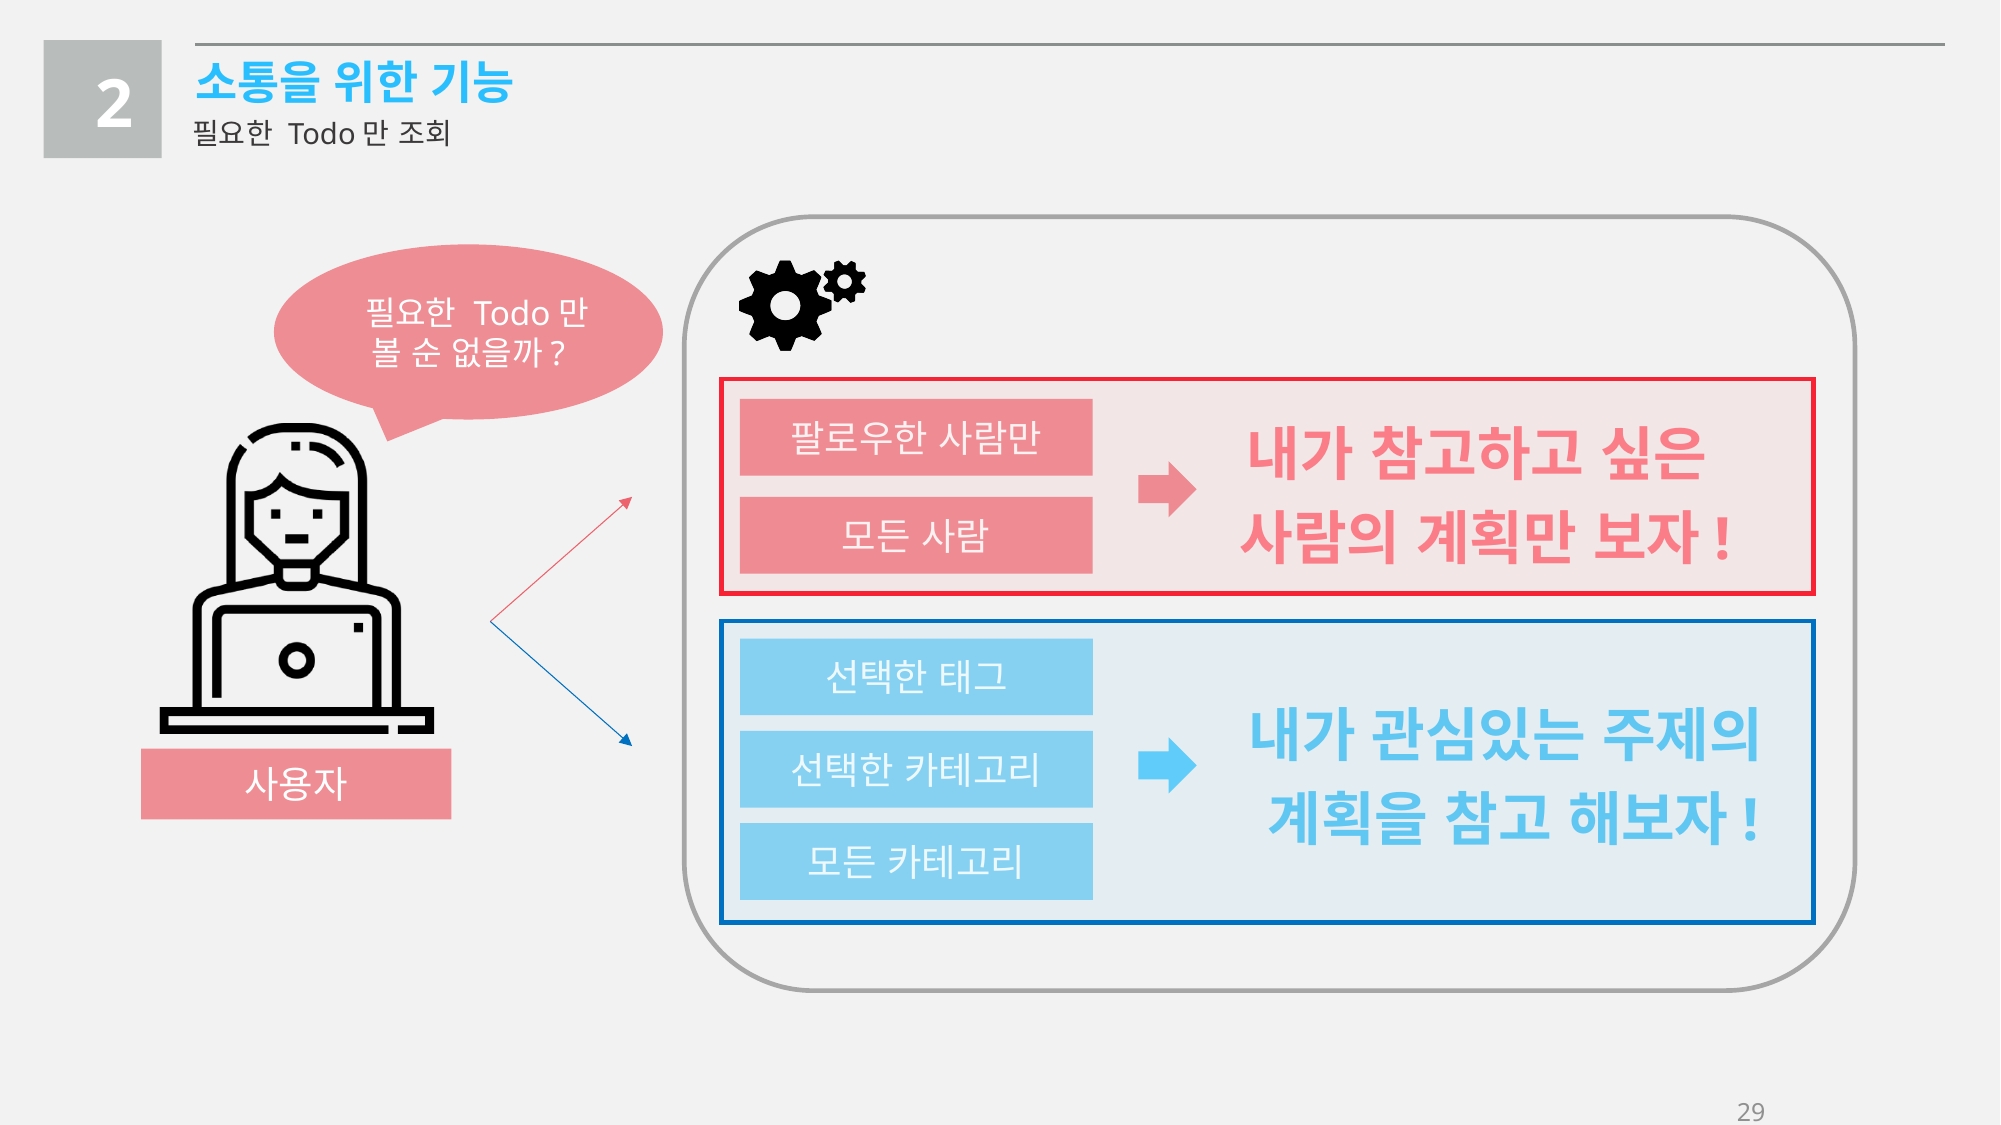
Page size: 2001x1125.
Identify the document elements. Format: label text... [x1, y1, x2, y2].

text_box [1137, 458, 1199, 520]
text_box [43, 40, 162, 159]
picture [739, 242, 866, 369]
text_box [490, 496, 633, 621]
text_box 사용자 [140, 748, 453, 820]
text_box 필요한 Todo만 조회 [177, 108, 467, 159]
slide_number 29 [1330, 1083, 1781, 1125]
text_box 2 [87, 52, 116, 148]
text_box [721, 620, 1815, 924]
picture [140, 423, 452, 735]
text_box 소통을 위한 기능 [180, 46, 530, 117]
text_box [1137, 734, 1199, 796]
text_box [490, 621, 633, 747]
text_box 필요한 Todo만 볼 순 없을까? [272, 243, 665, 423]
text_box [683, 215, 1857, 992]
